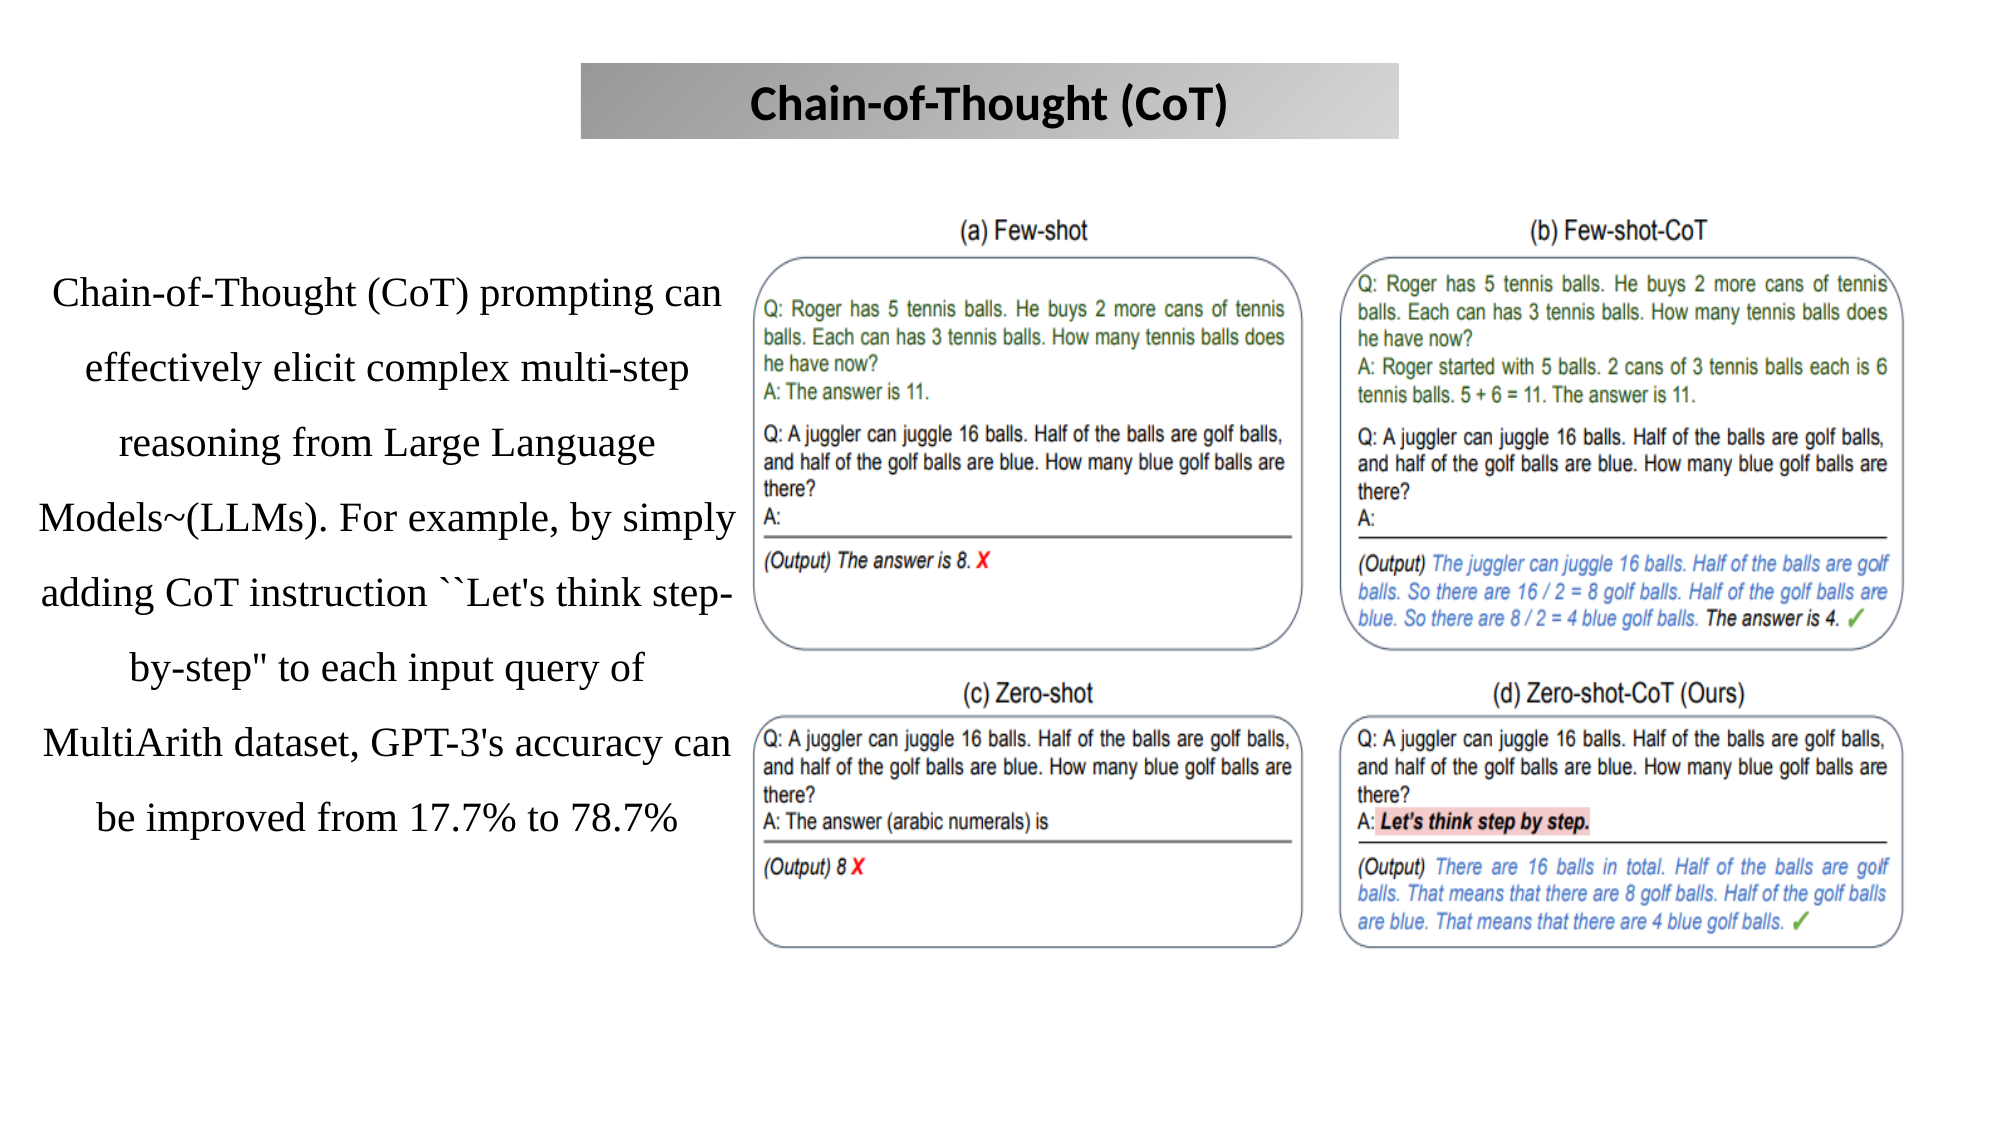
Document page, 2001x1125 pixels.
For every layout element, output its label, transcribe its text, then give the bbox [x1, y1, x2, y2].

text_box Chain-of-Thought (CoT) prompting can effectively elicit complex multi-step reasoning from Large Language Models~(LLMs). For example, by simply adding CoT instruction ``Let's think step-by-step'' to each input query of MultiArith dataset, GPT-3's accuracy can be improved from 17.7% to 78.7% [20, 232, 737, 847]
text_box Chain-of-Thought (CoT) [580, 63, 1399, 139]
picture [737, 176, 1923, 971]
